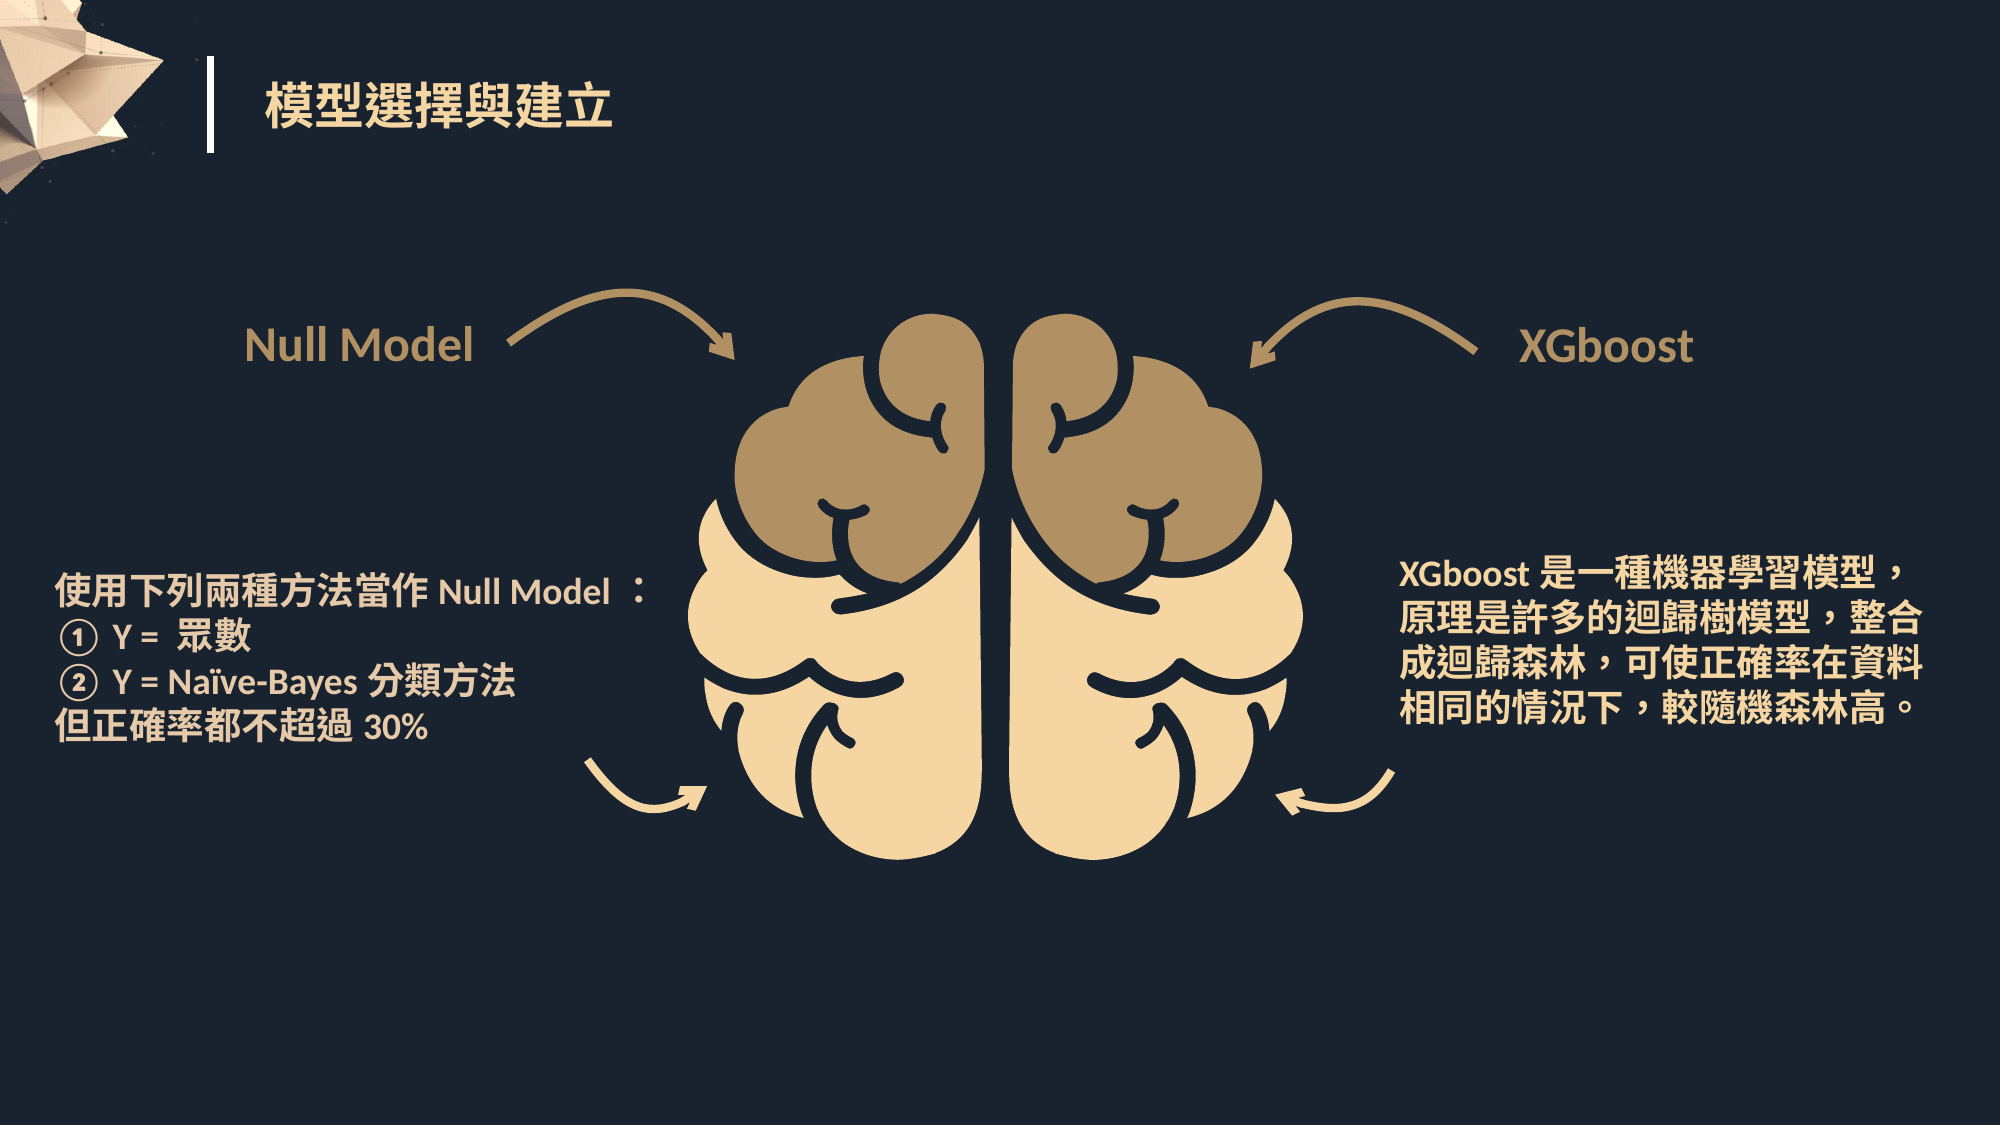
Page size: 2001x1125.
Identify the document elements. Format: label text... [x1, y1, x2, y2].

text_box [587, 759, 708, 809]
text_box [1012, 313, 1263, 584]
text_box [1249, 302, 1476, 369]
text_box XGboost [1511, 313, 1778, 379]
text_box [1009, 498, 1303, 860]
text_box Null Model [237, 295, 574, 396]
text_box [1275, 770, 1392, 808]
text_box [508, 293, 735, 361]
picture [0, 0, 226, 288]
text_box 使用下列兩種方法當作Null Model： ① Y = 眾數 ② Y = Naïve-Bayes分類方法 但正確率都不超過30% [46, 502, 692, 811]
text_box [734, 313, 985, 584]
text_box [687, 498, 982, 860]
text_box XGboost是一種機器學習模型，原理是許多的迴歸樹模型，整合成迴歸森林，可使正確率在資料相同的情況下，較隨機森林高。 [1391, 534, 1938, 779]
text_box 模型選擇與建立 [249, 66, 630, 142]
